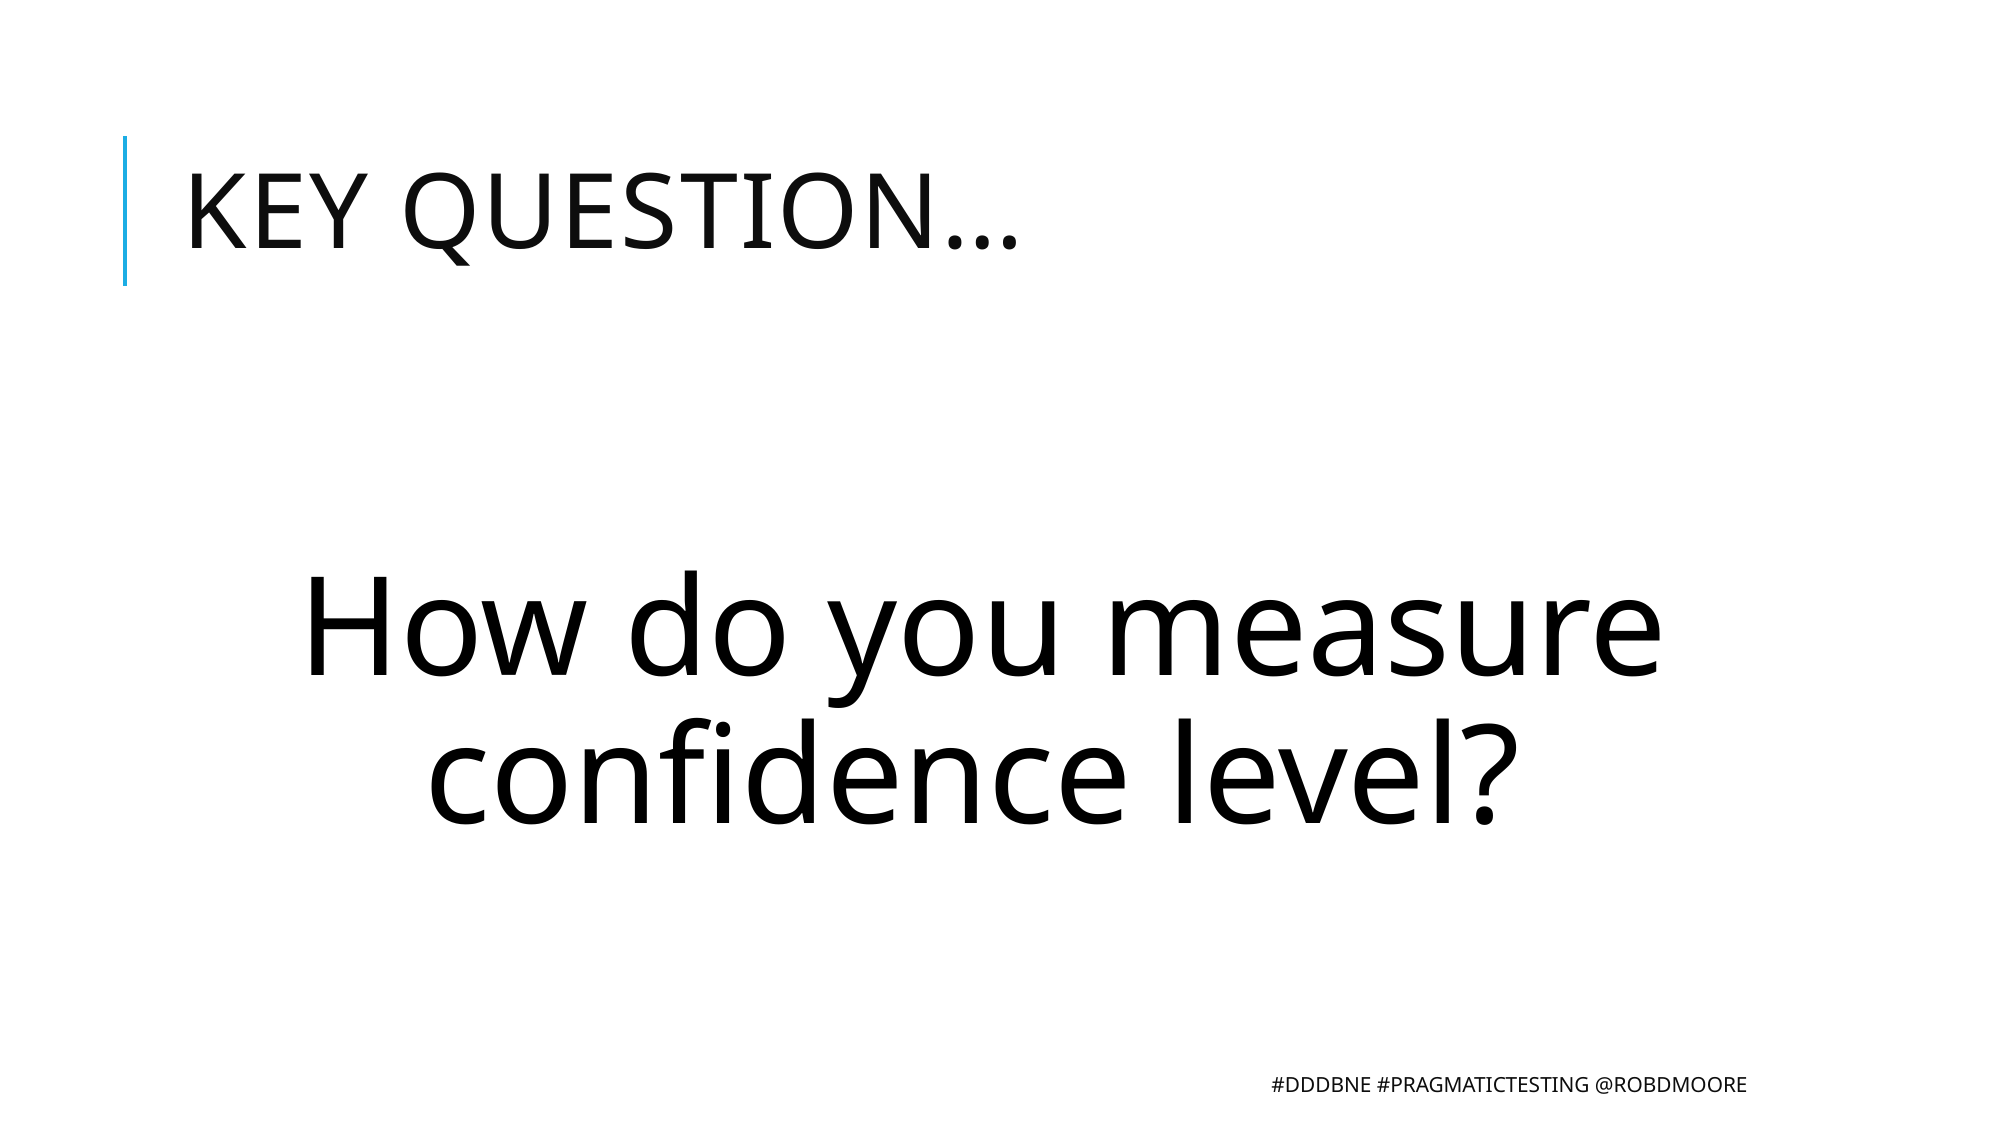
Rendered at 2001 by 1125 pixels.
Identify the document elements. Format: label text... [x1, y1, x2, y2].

title Key question… [168, 96, 1763, 342]
list How do you measure confidence level? [168, 375, 1763, 1035]
